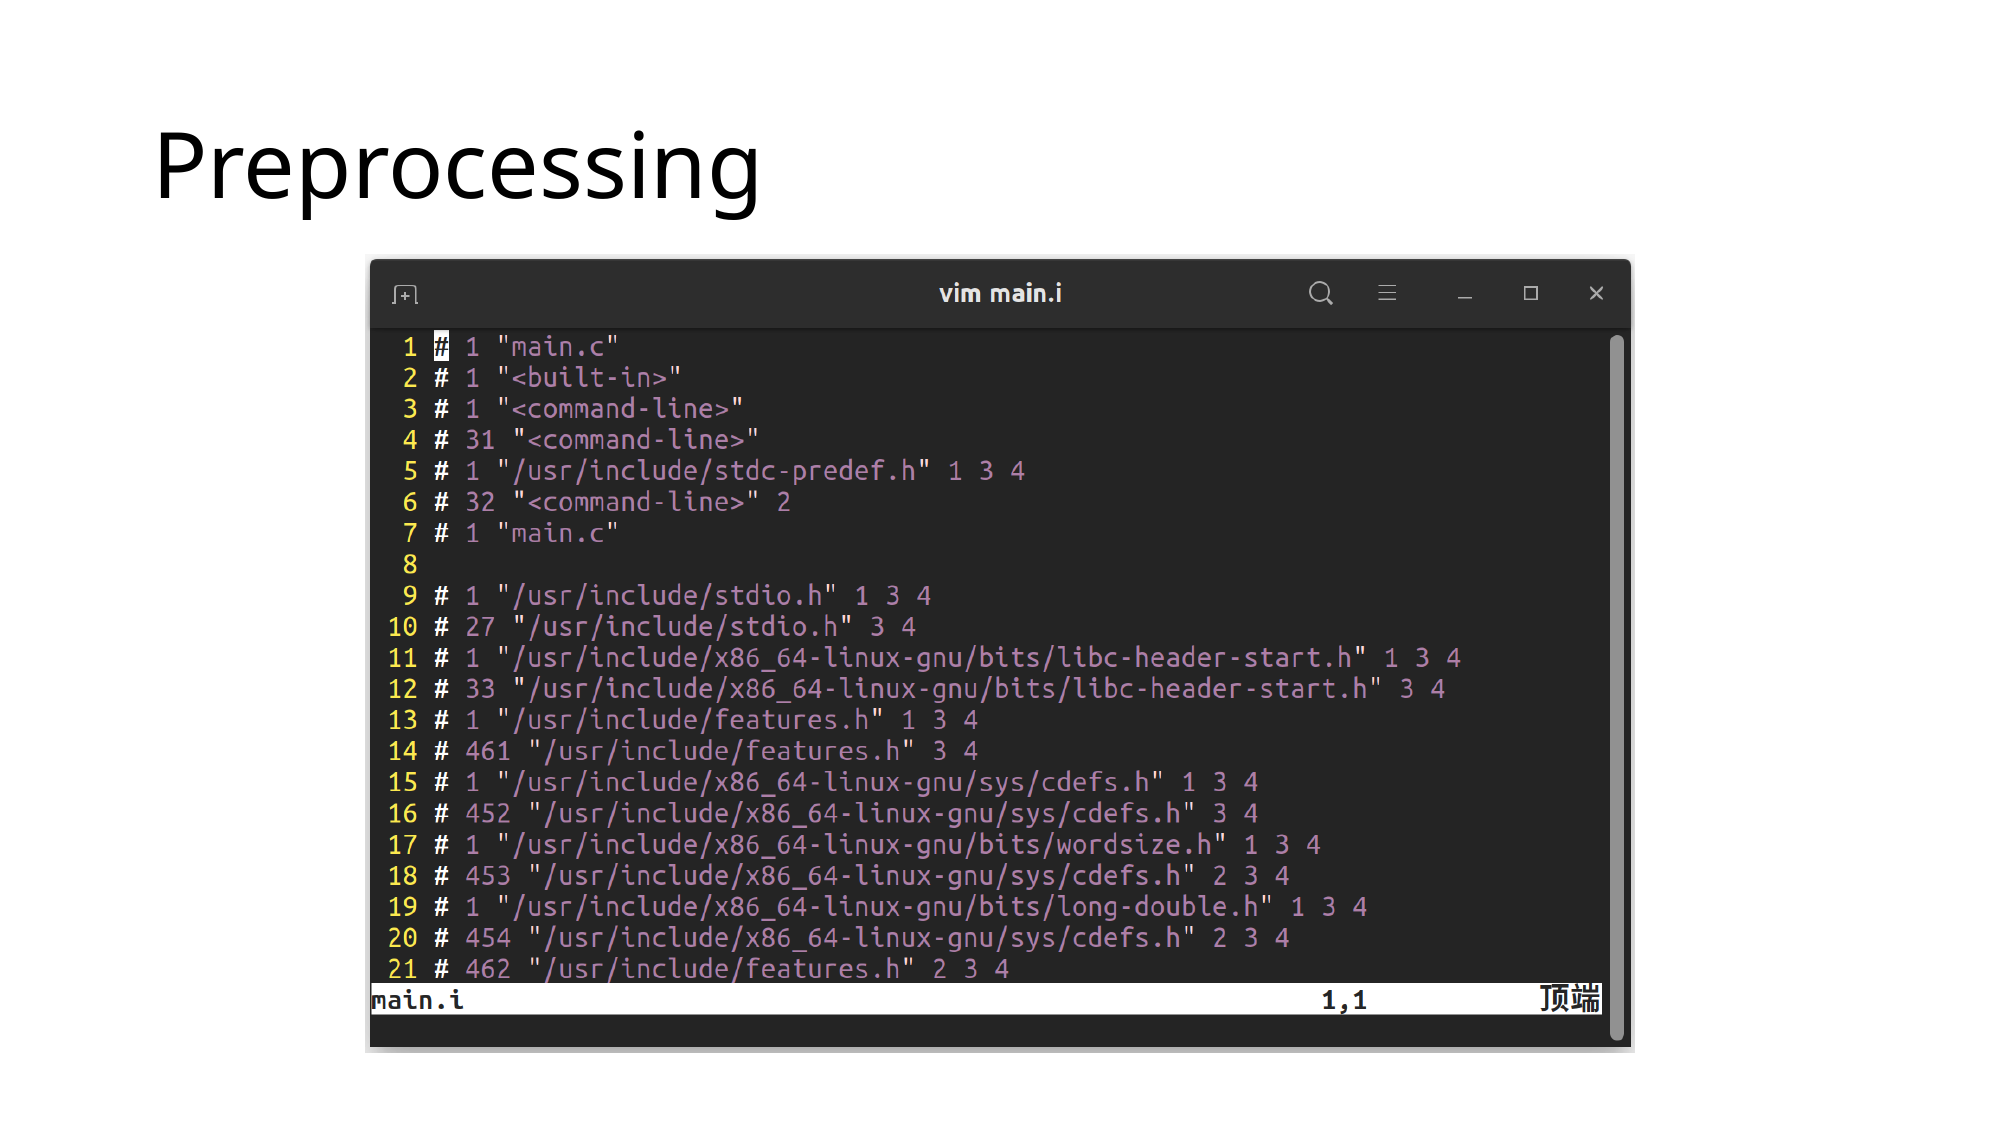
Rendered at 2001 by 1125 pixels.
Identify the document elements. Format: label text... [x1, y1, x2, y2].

picture [365, 254, 1635, 1053]
title Preprocessing [137, 59, 1863, 278]
